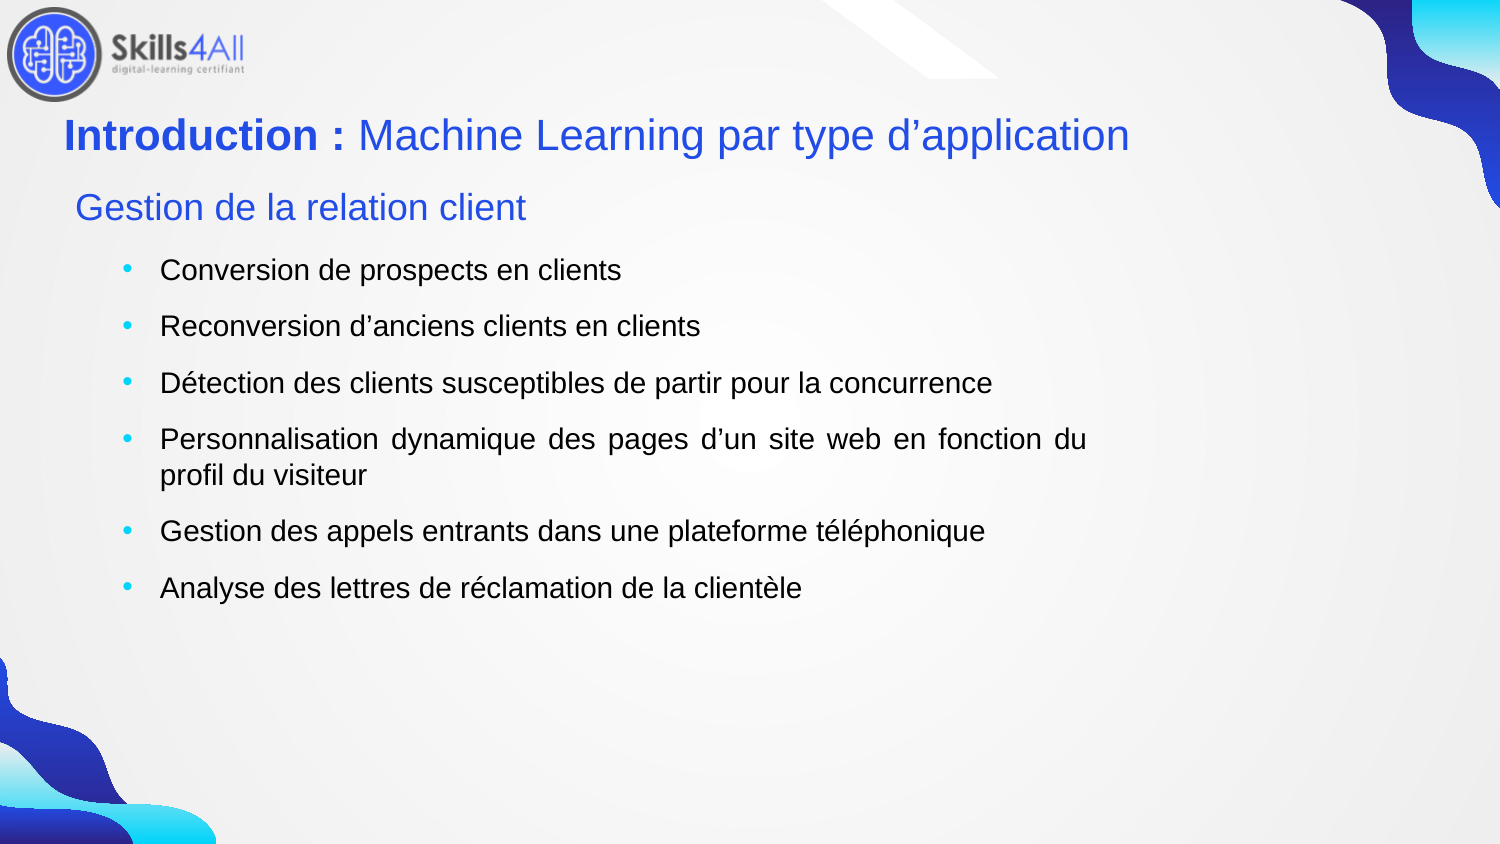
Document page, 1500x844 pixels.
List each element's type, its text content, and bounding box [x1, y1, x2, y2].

list Conversion de prospects en clients Reconversion d’anciens clients en clients Détection des clients susceptibles de partir pour la concurrence Personnalisation dynamique des pages d’un site web en fonction du profil du visiteur Gestion des appels entrants dans une plateforme téléphonique Analyse des lettres de réclamation de la clientèle [122, 250, 1090, 625]
picture [7, 7, 244, 102]
text_box Gestion de la relation client [63, 182, 1090, 229]
title Introduction : Machine Learning par type d’application [63, 91, 1188, 160]
